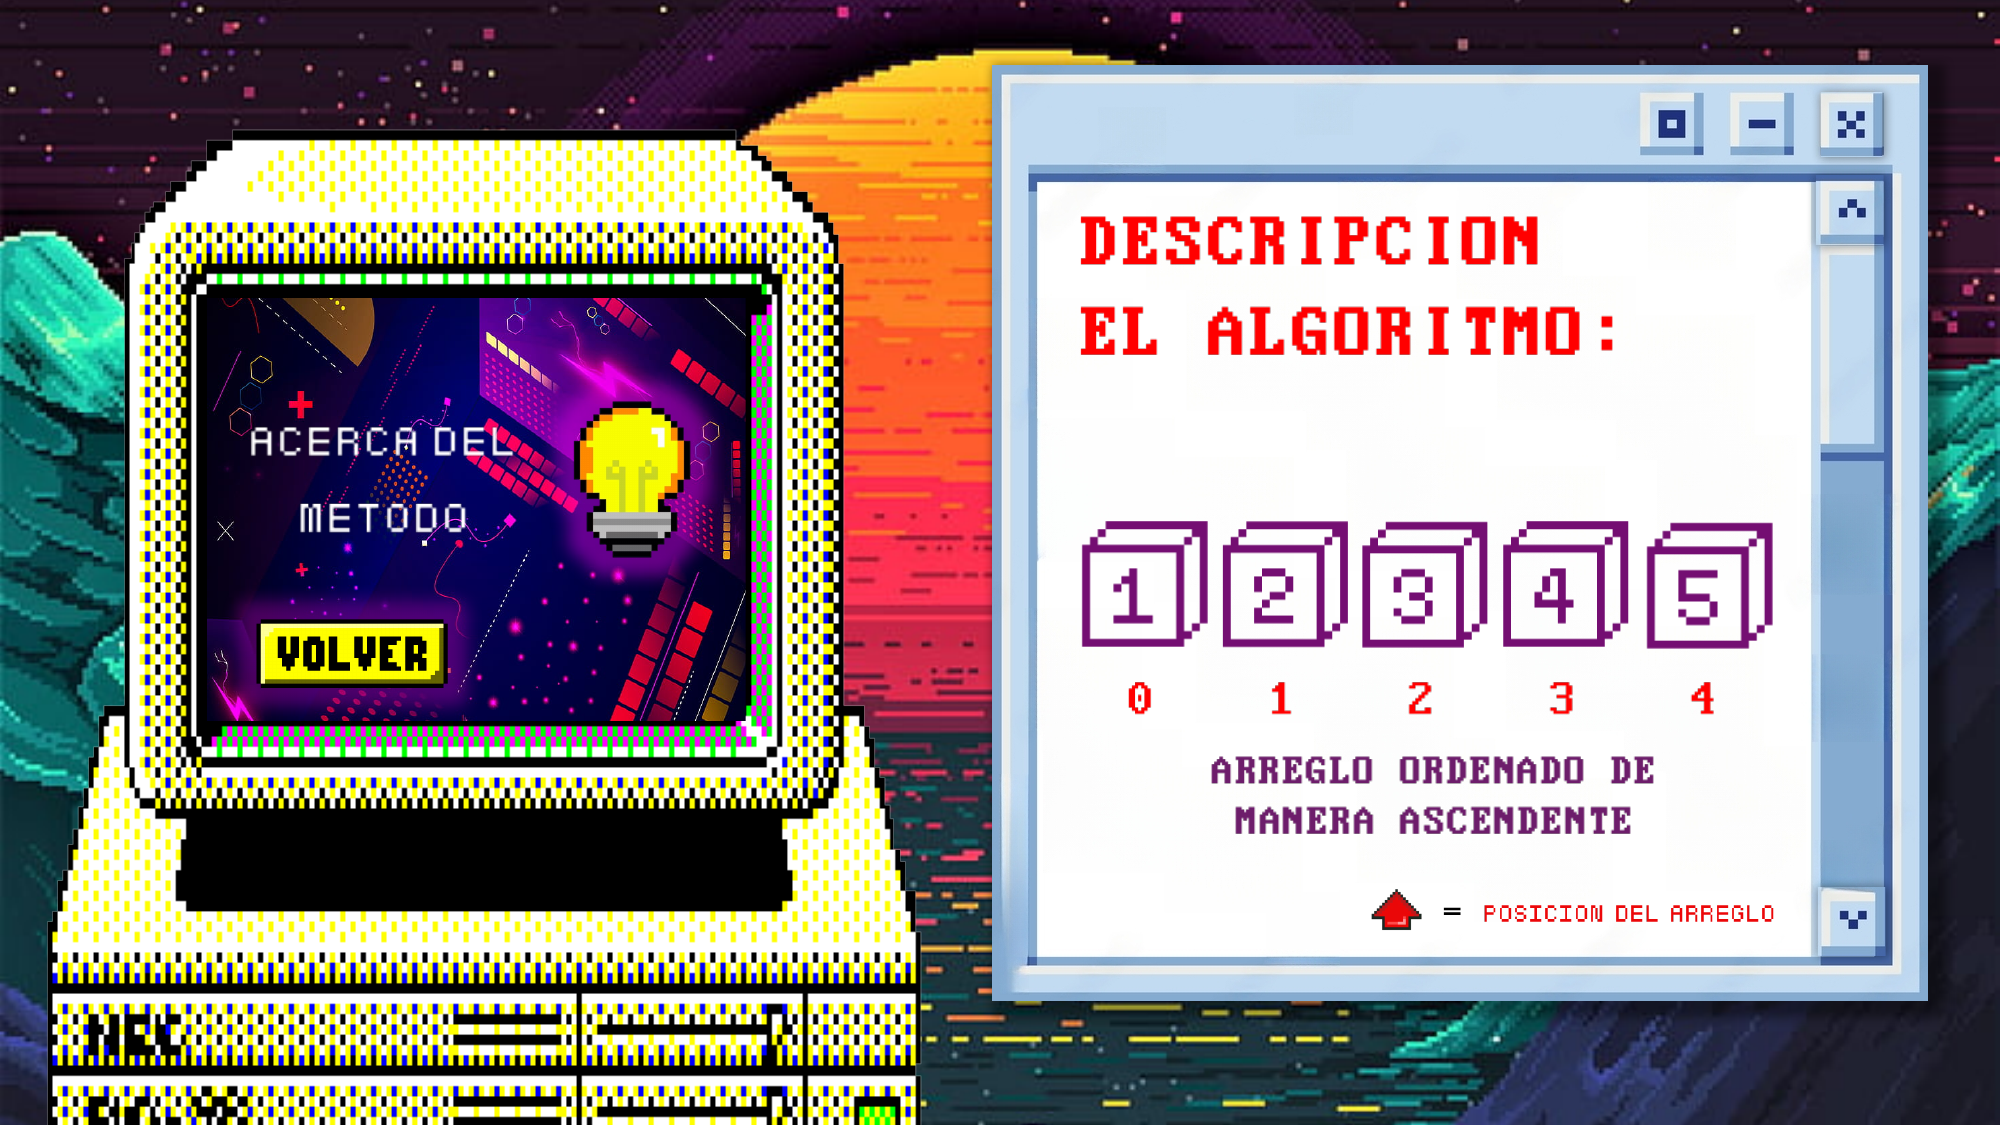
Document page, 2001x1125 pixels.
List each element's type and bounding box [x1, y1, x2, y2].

picture [0, 0, 2000, 1125]
text_box [1364, 876, 1804, 951]
text_box [206, 373, 699, 589]
